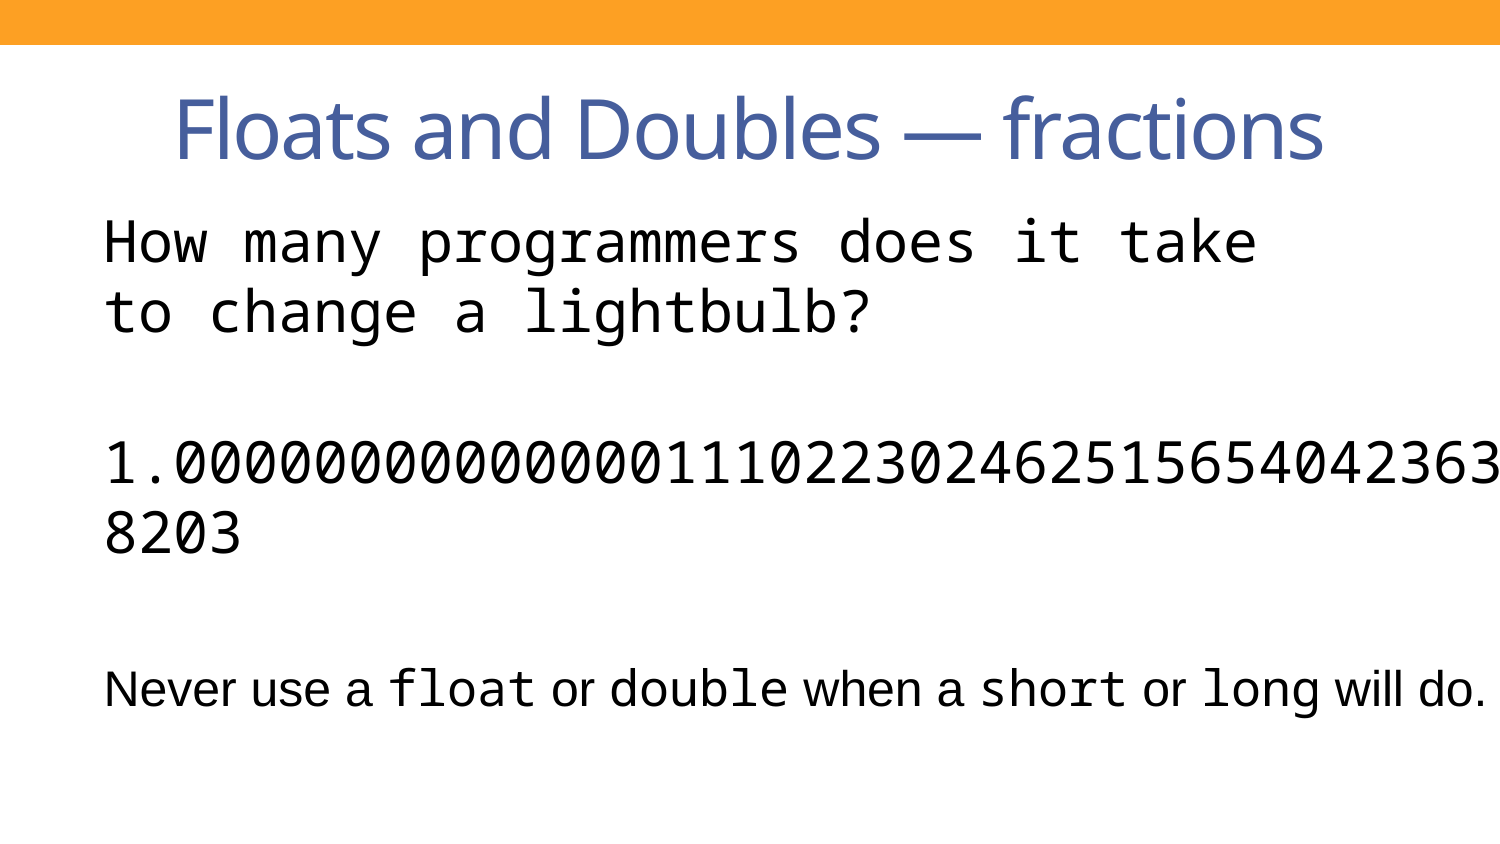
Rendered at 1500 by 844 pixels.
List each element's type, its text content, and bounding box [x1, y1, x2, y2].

list How many programmers does it take to change a lightbulb? 1.0000000000000011102230246251565404236316680908203 Never use a float or double when a short or long will do. [88, 196, 1500, 800]
title Floats and Doubles — fractions [75, 65, 1425, 188]
